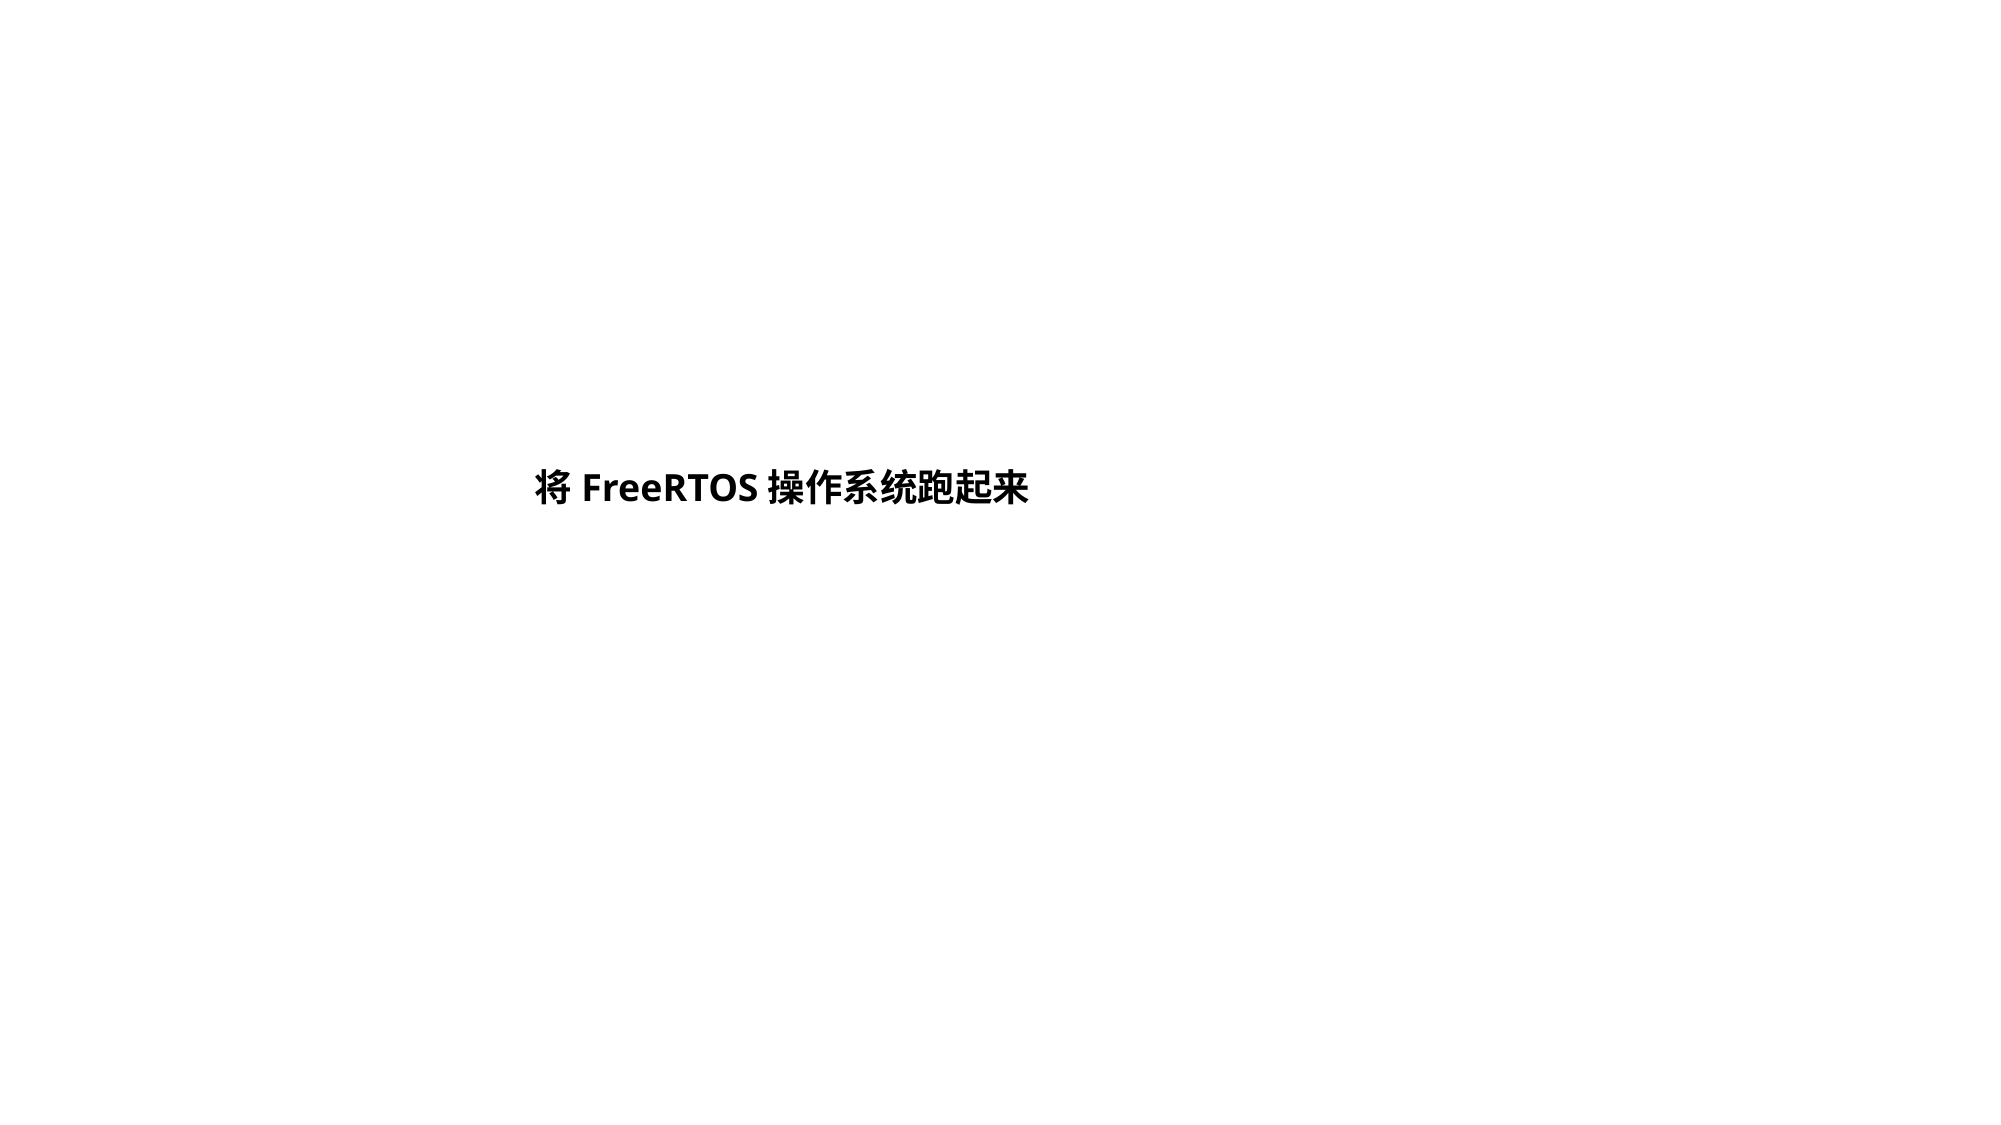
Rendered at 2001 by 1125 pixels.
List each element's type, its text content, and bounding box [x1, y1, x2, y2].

text_box 将FreeRTOS操作系统跑起来 [520, 456, 1124, 562]
